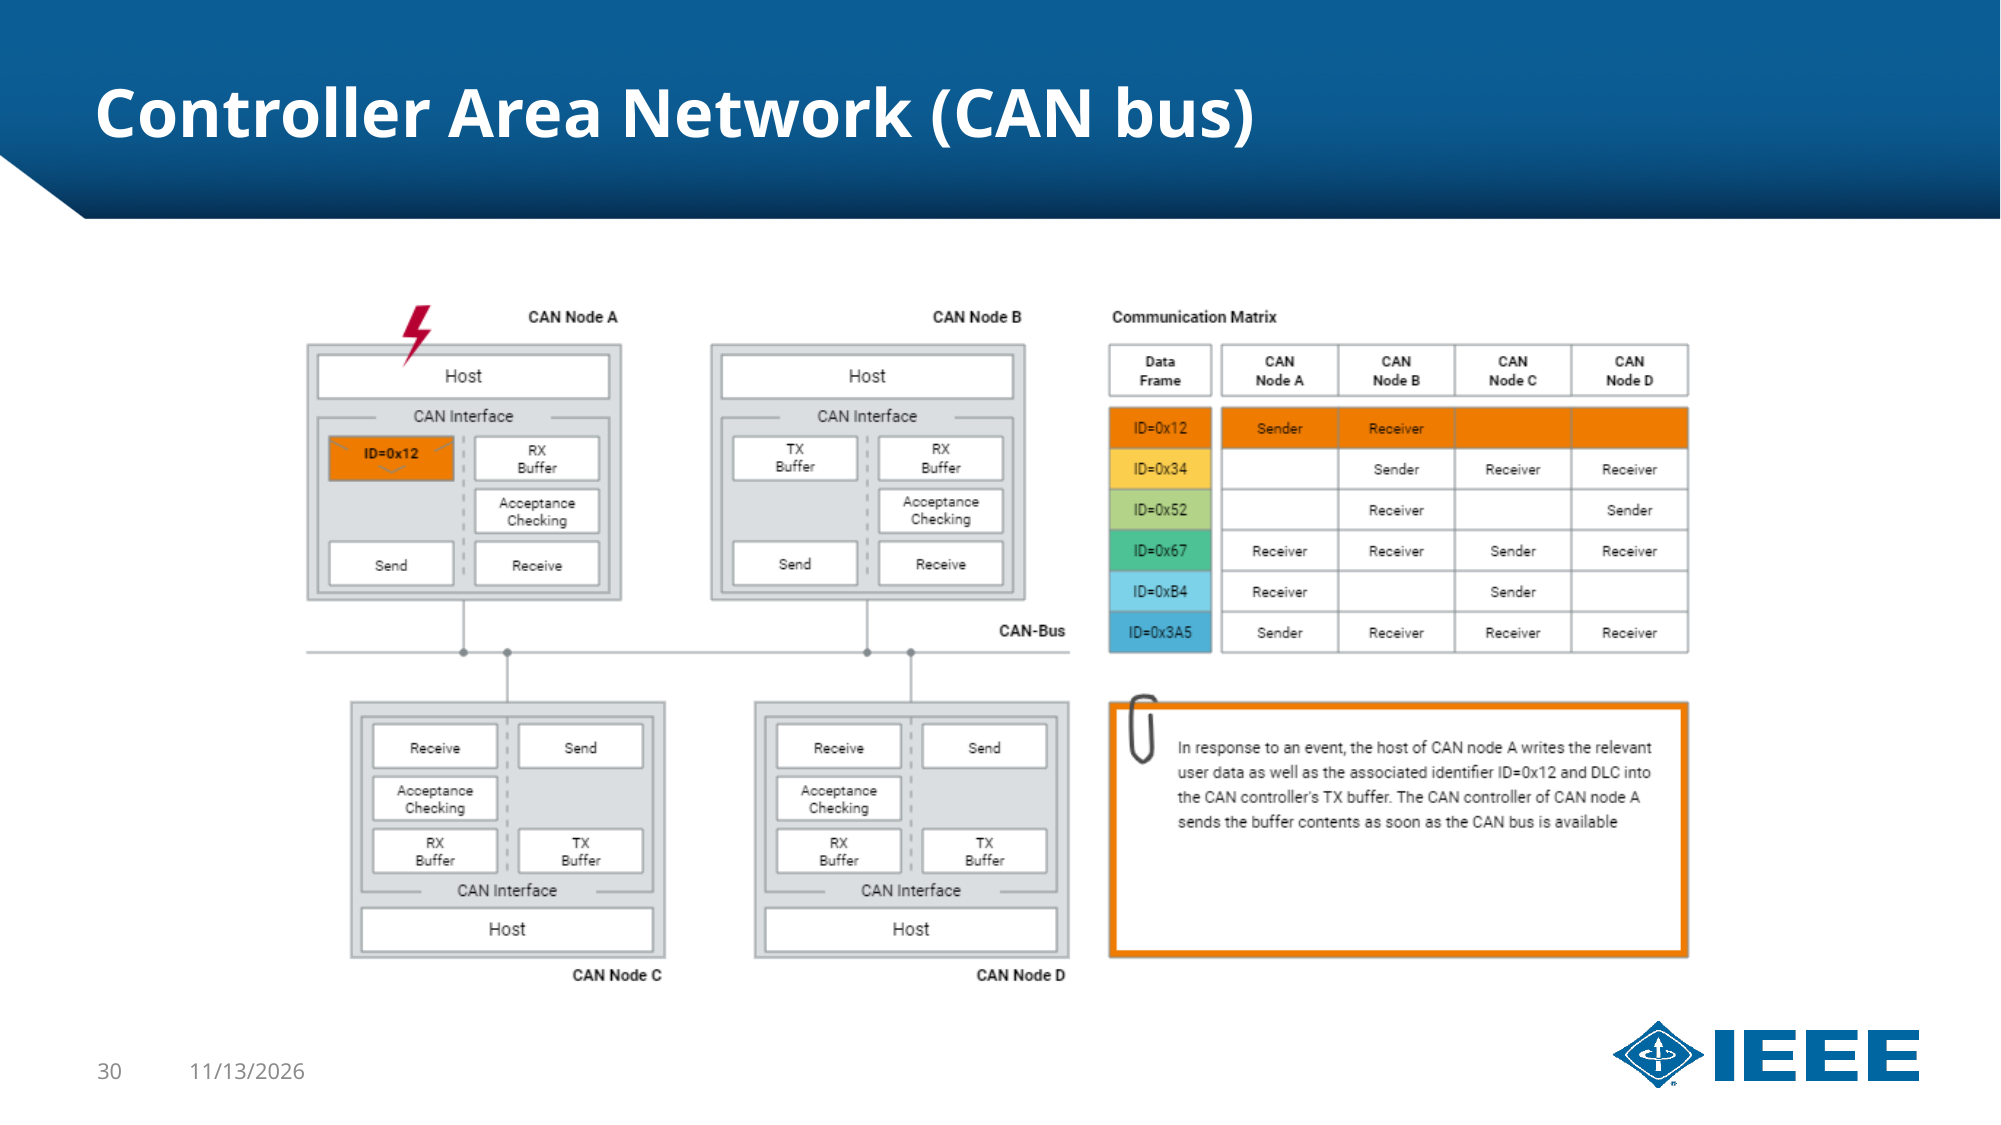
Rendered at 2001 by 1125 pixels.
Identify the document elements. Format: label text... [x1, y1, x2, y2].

title Controller Area Network (CAN bus) [79, 22, 1901, 199]
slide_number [189, 1042, 549, 1103]
picture [0, 0, 2001, 1125]
slide_number 30 [97, 1042, 176, 1103]
